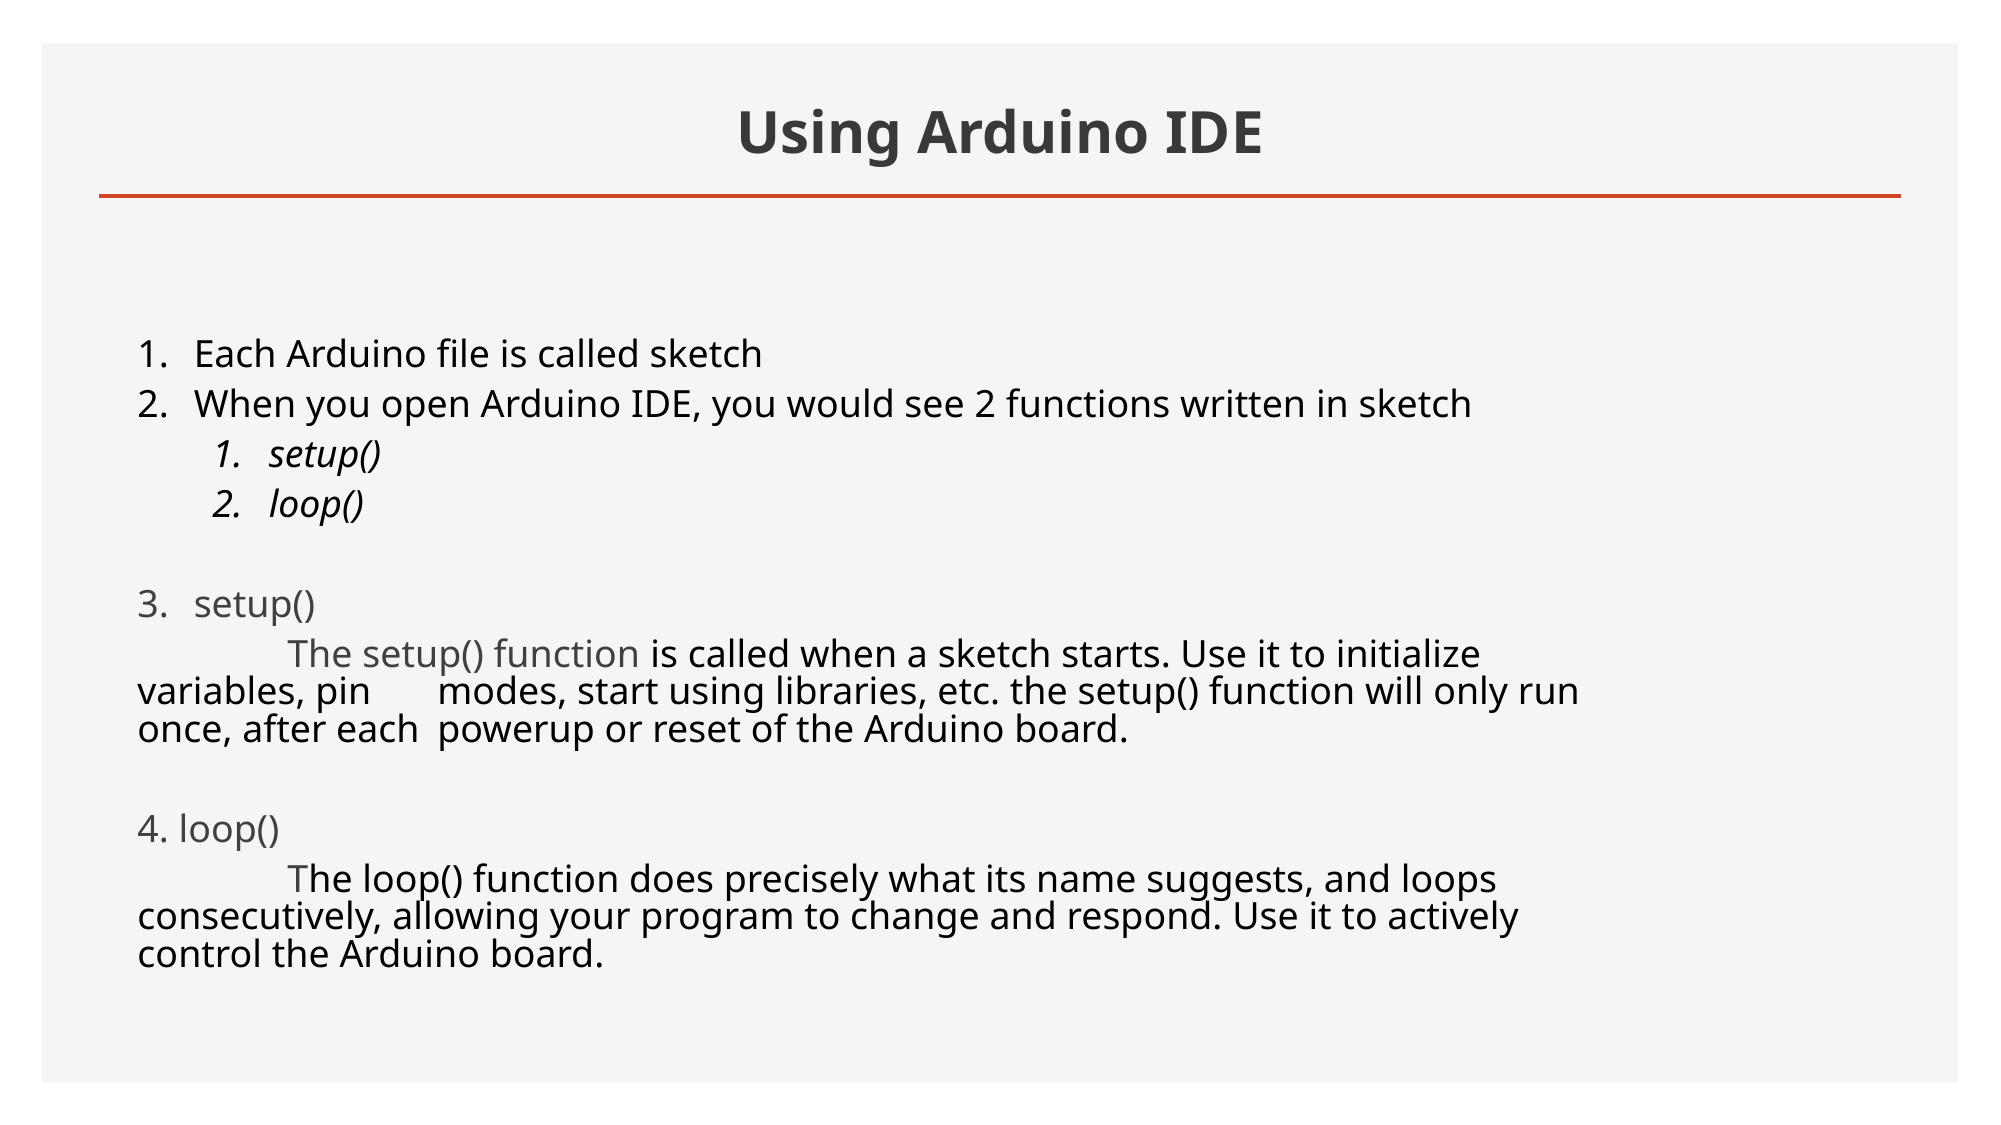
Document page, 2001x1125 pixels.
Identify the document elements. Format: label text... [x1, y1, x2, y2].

text_box Each Arduino file is called sketch When you open Arduino IDE, you would see 2 functions written in sketch setup() loop() setup() The setup() function is called when a sketch starts. Use it to initialize variables, pin modes, start using libraries, etc. the setup() function will only run once, after each powerup or reset of the Arduino board. 4. loop() The loop() function does precisely what its name suggests, and loops consecutively, allowing your program to change and respond. Use it to actively control the Arduino board. [122, 329, 1655, 1008]
title Using Arduino IDE [99, 73, 1901, 197]
